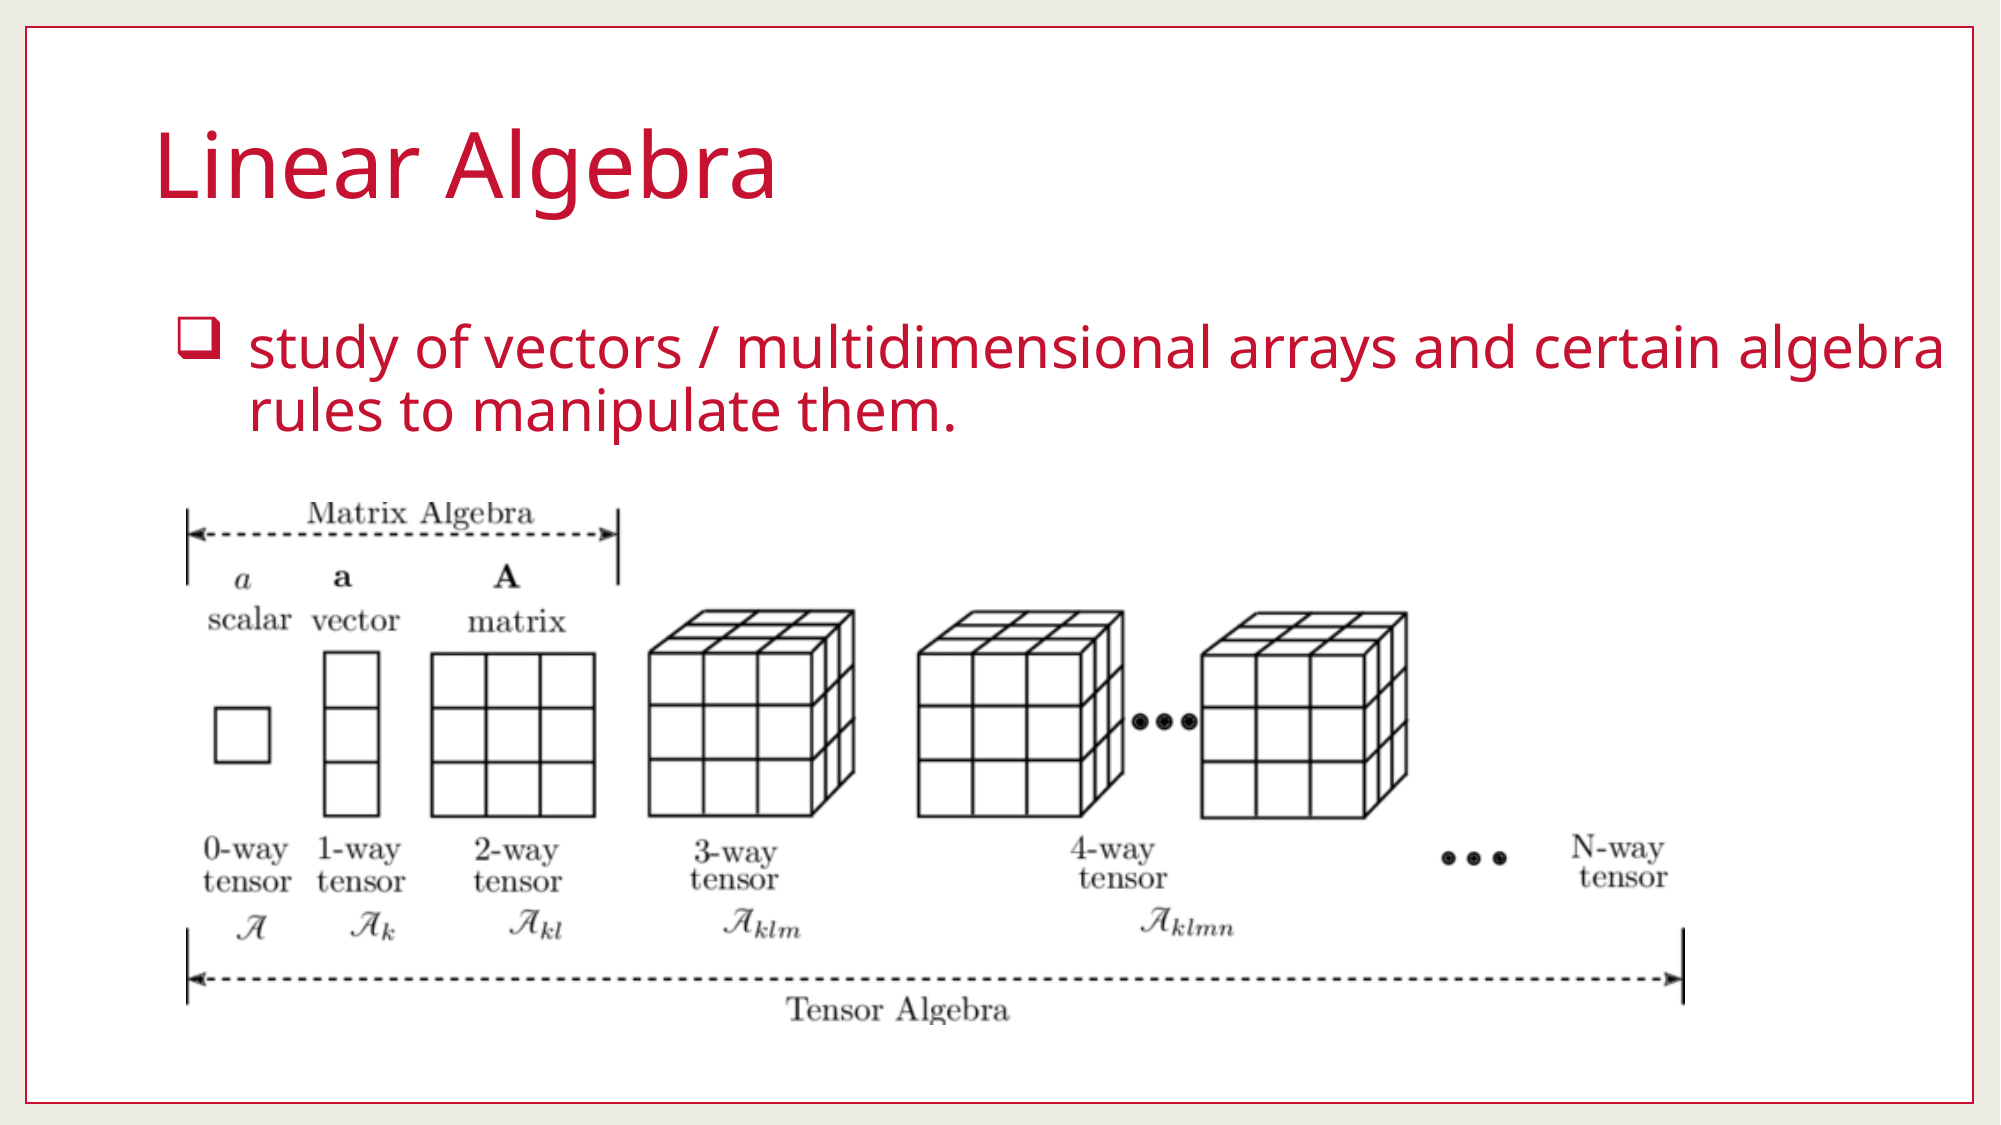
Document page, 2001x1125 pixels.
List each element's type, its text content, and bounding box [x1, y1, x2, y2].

list study of vectors / multidimensional arrays and certain algebra rules to manipulate them. [158, 310, 1976, 1025]
title Linear Algebra [137, 59, 1863, 278]
picture [186, 502, 1685, 1025]
